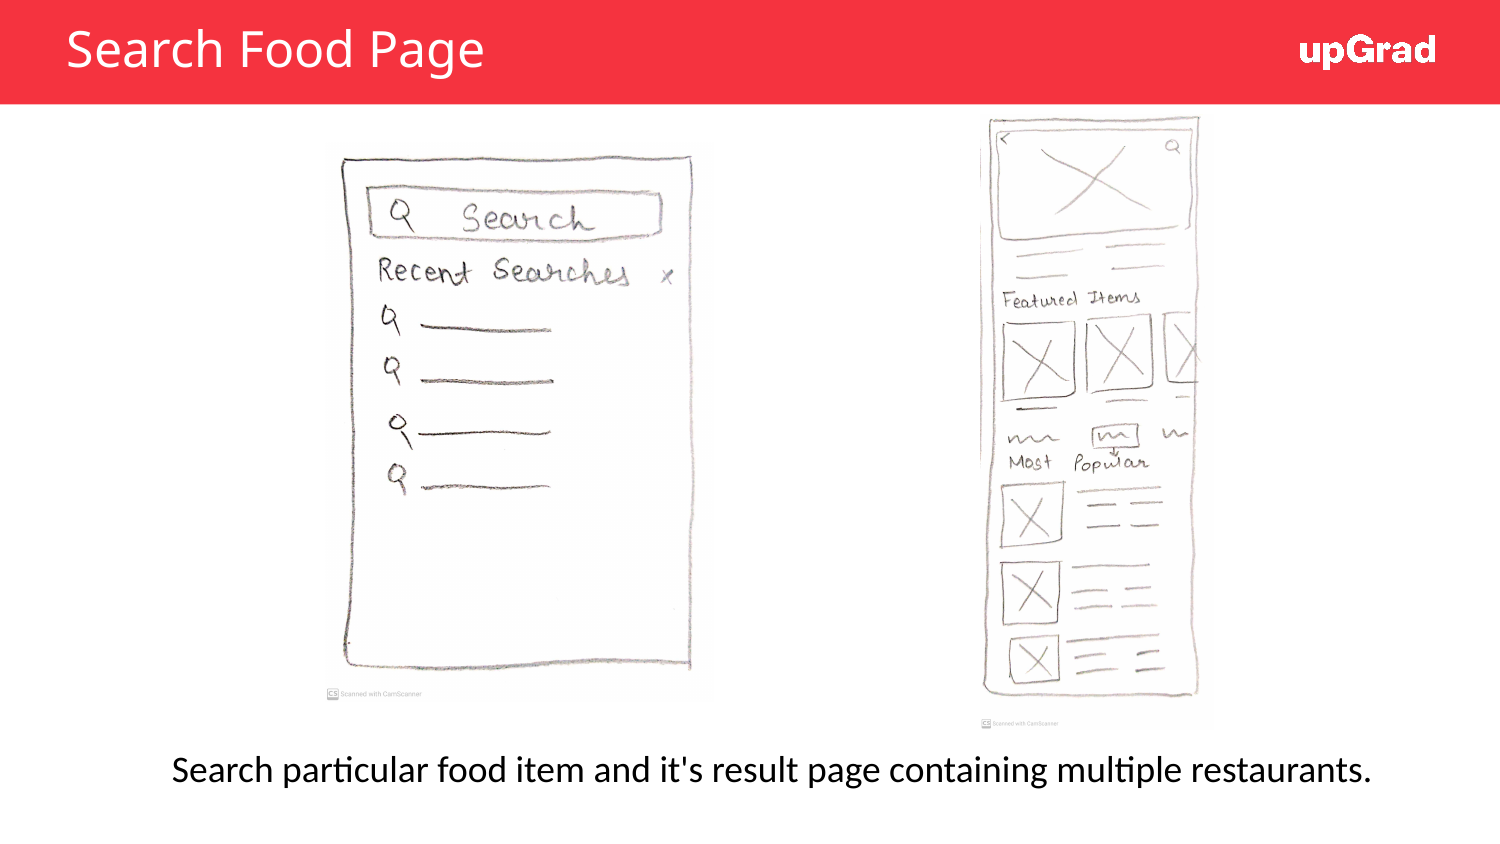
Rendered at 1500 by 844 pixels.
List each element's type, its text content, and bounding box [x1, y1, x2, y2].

picture [979, 114, 1214, 730]
text_box Search particular food item and it's result page containing multiple restaurants. [51, 729, 1494, 793]
picture [1300, 34, 1435, 70]
picture [325, 142, 715, 702]
title Search Food Page [51, 20, 665, 83]
